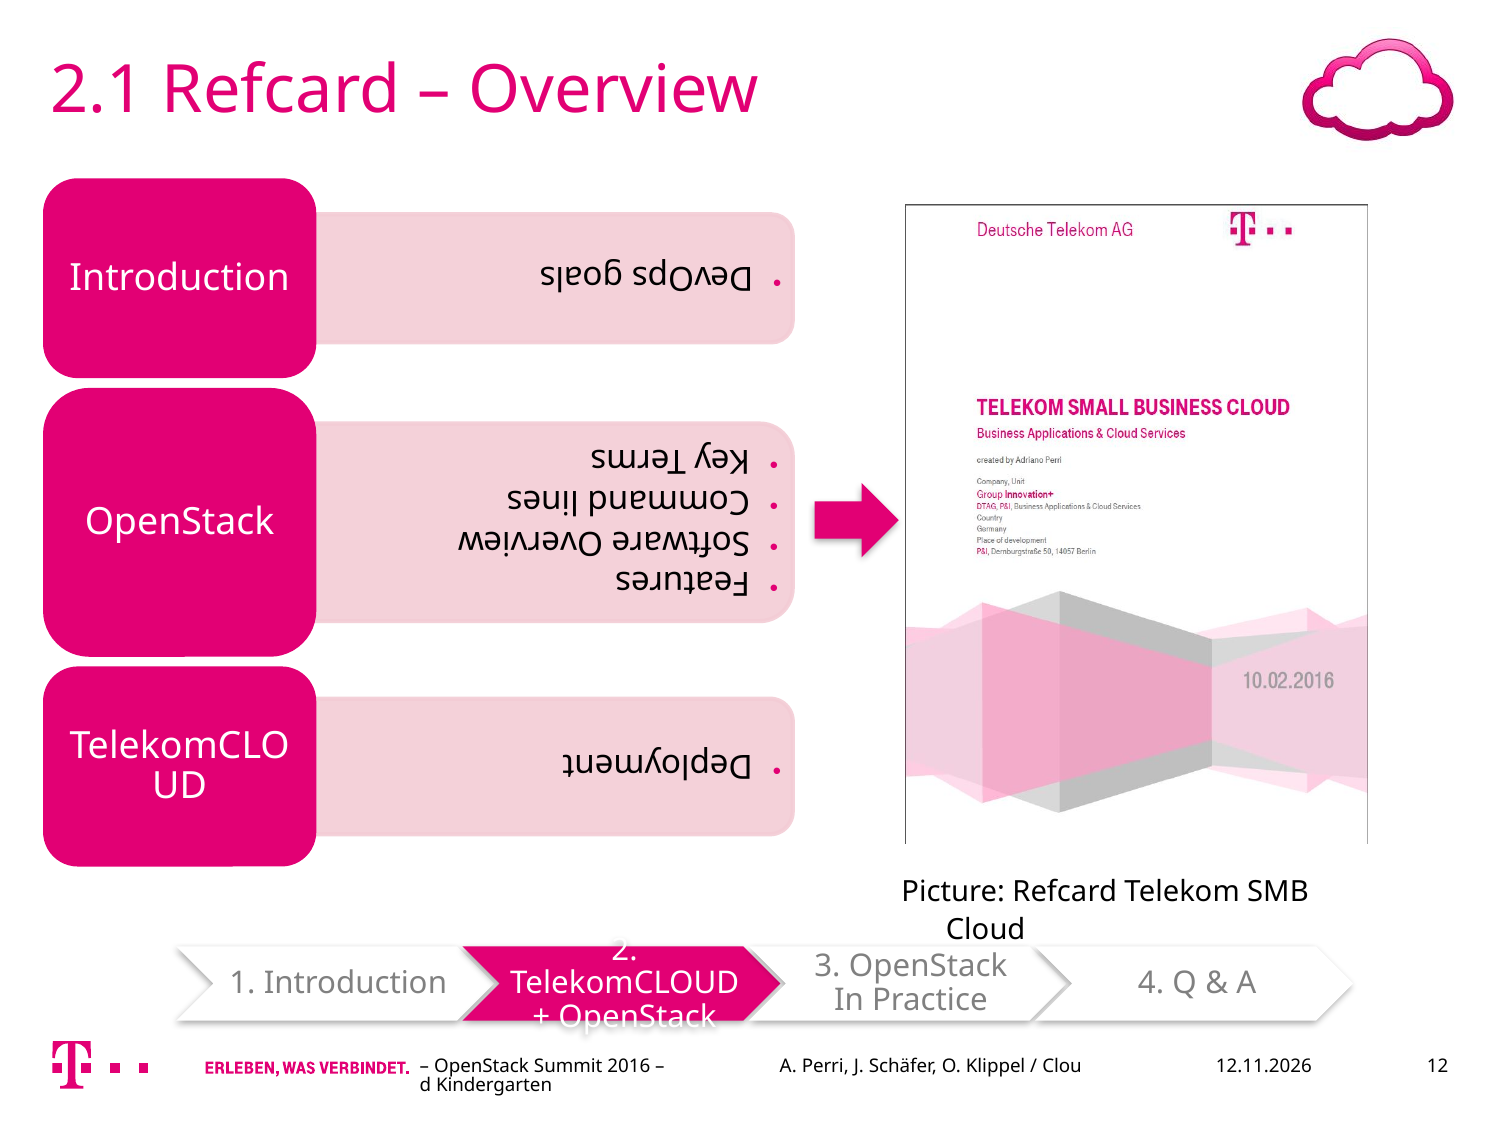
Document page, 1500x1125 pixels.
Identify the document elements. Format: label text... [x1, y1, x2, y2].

slide_number 12 [1400, 1054, 1449, 1078]
text_box Picture: Refcard Telekom SMB Cloud [901, 870, 1387, 946]
title 2.1 Refcard – Overview [49, 54, 1278, 128]
picture [1283, 27, 1466, 160]
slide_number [1115, 1054, 1400, 1078]
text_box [175, 946, 1354, 1021]
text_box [44, 180, 793, 865]
picture [904, 204, 1368, 845]
text_box [813, 482, 899, 559]
footer – OpenStack Summit 2016 – A. Perri, J. Schäfer, O. Klippel / Cloud Kindergarten [419, 1054, 1093, 1078]
